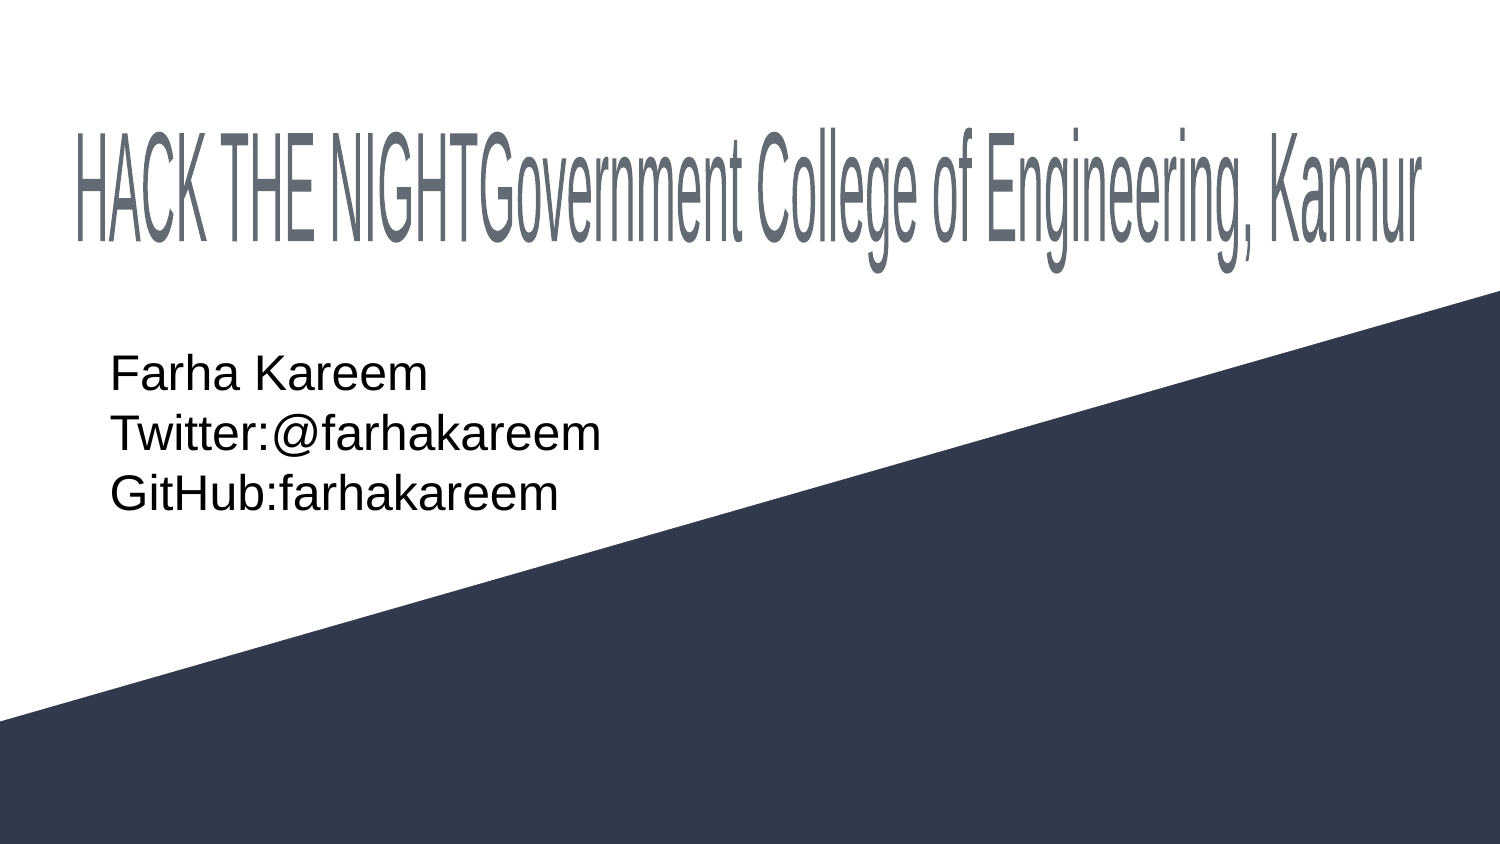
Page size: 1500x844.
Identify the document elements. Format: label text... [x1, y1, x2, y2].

text_box Farha Kareem Twitter:@farhakareem GitHub:farhakareem [94, 325, 935, 511]
